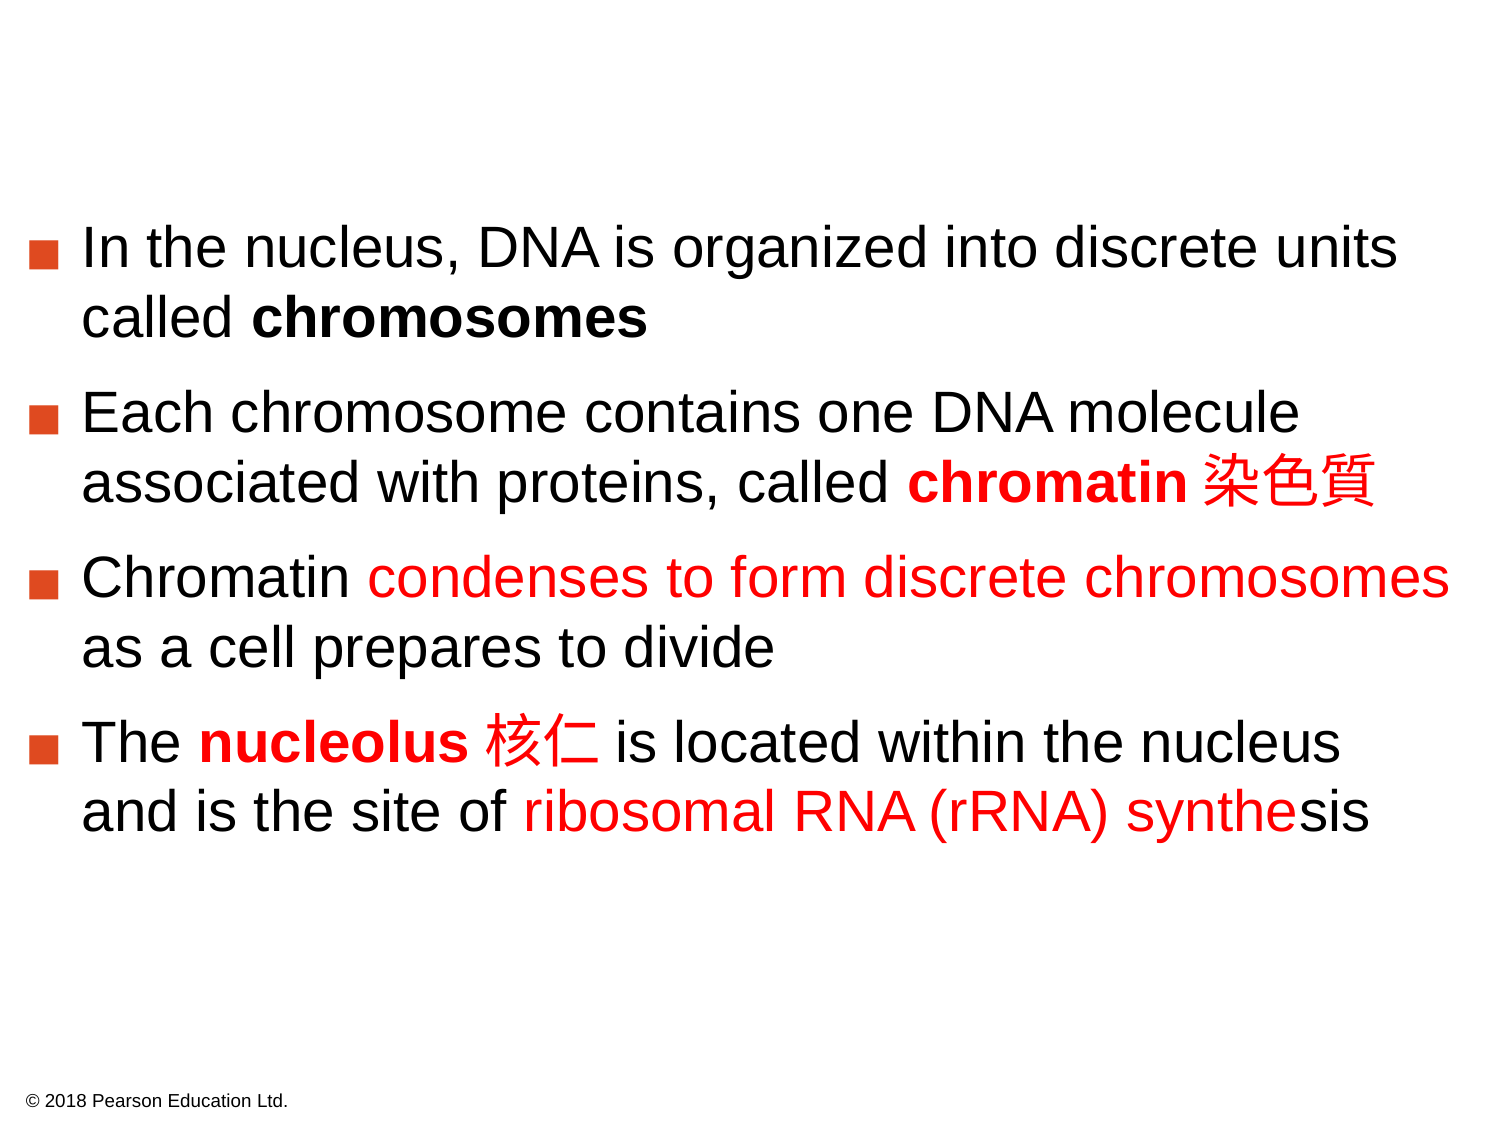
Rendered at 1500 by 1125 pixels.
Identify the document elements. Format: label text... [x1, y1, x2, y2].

list In the nucleus, DNA is organized into discrete units called chromosomes Each chromosome contains one DNA molecule associated with proteins, called chromatin染色質 Chromatin condenses to form discrete chromosomes as a cell prepares to divide The nucleolus核仁is located within the nucleus and is the site of ribosomal RNA (rRNA) synthesis [24, 208, 1475, 1065]
footer © 2018 Pearson Education Ltd. [10, 1080, 518, 1119]
